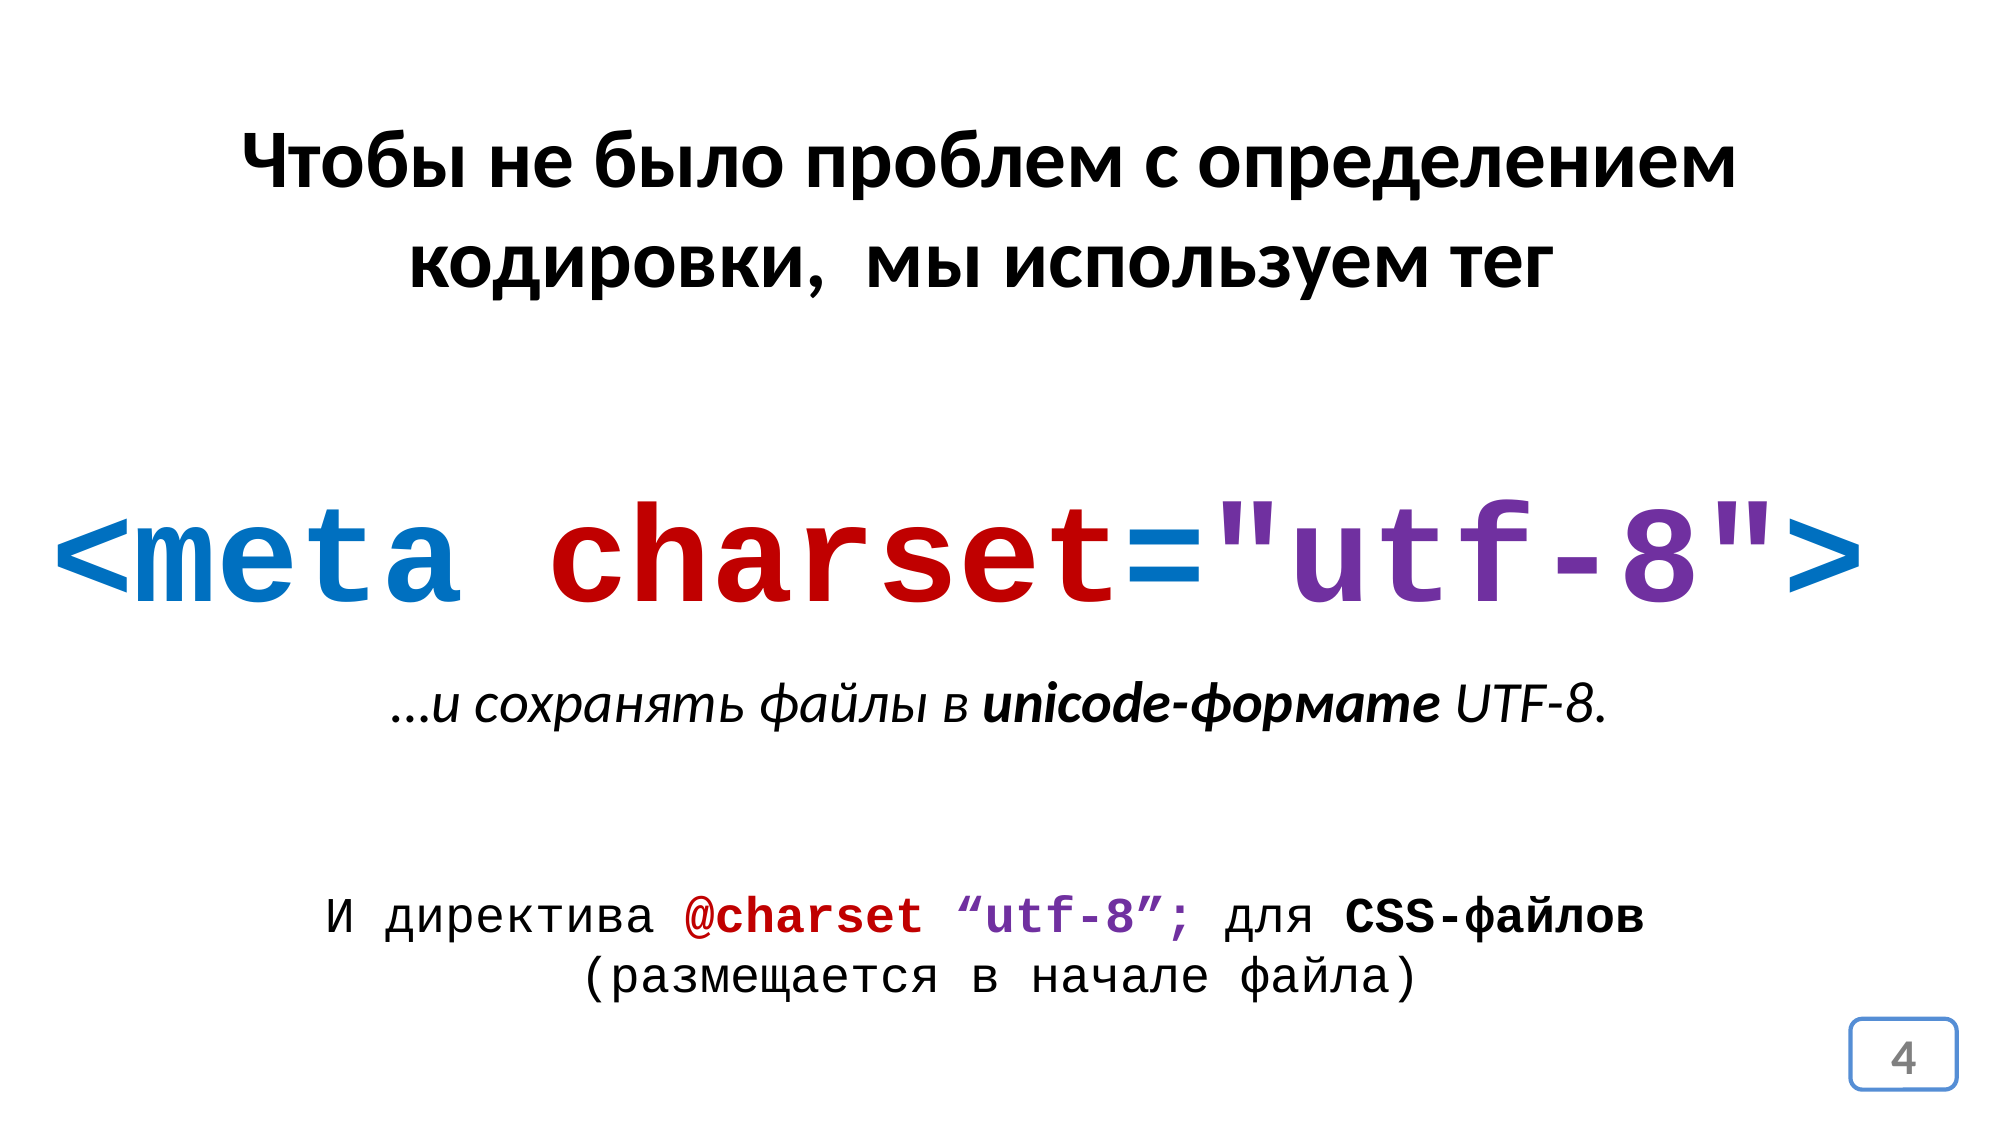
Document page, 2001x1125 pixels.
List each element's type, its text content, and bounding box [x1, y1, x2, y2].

text_box 4 [1848, 1016, 1959, 1092]
text_box …и сохранять файлы в unicode-формате UTF-8. [0, 656, 2000, 742]
text_box <meta charset="utf-8"> [0, 456, 2000, 636]
text_box И директива @charset “utf-8”; для CSS-файлов (размещается в начале файла) [0, 875, 2000, 1010]
text_box Чтобы не было проблем с определением кодировки, мы используем тег [0, 97, 2000, 312]
